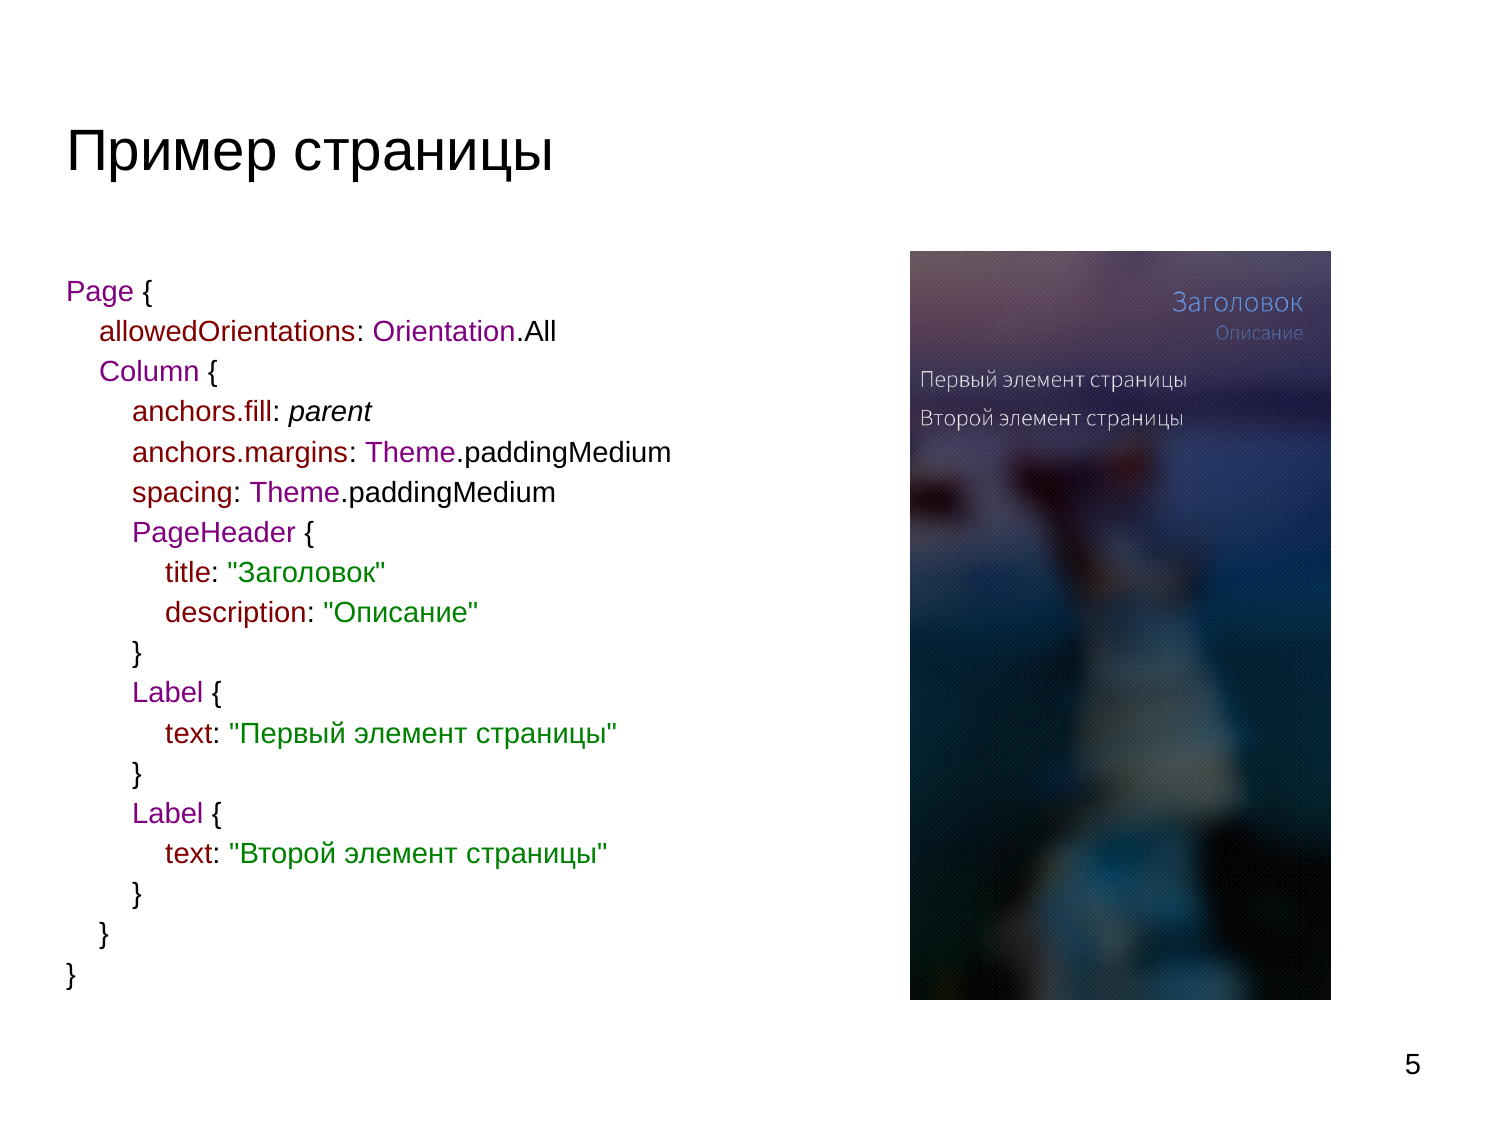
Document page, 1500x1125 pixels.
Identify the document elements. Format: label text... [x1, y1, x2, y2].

title Пример страницы [51, 97, 1449, 223]
list Page { allowedOrientations: Orientation.All Column { anchors.fill: parent anchors.margins: Theme.paddingMedium spacing: Theme.paddingMedium PageHeader { title: "Заголовок" description: "Описание" } Label { text: "Первый элемент страницы" } Label { text: "Второй элемент страницы" } } } [51, 252, 708, 1000]
slide_number 5 [1389, 1019, 1480, 1106]
picture [910, 251, 1332, 1000]
